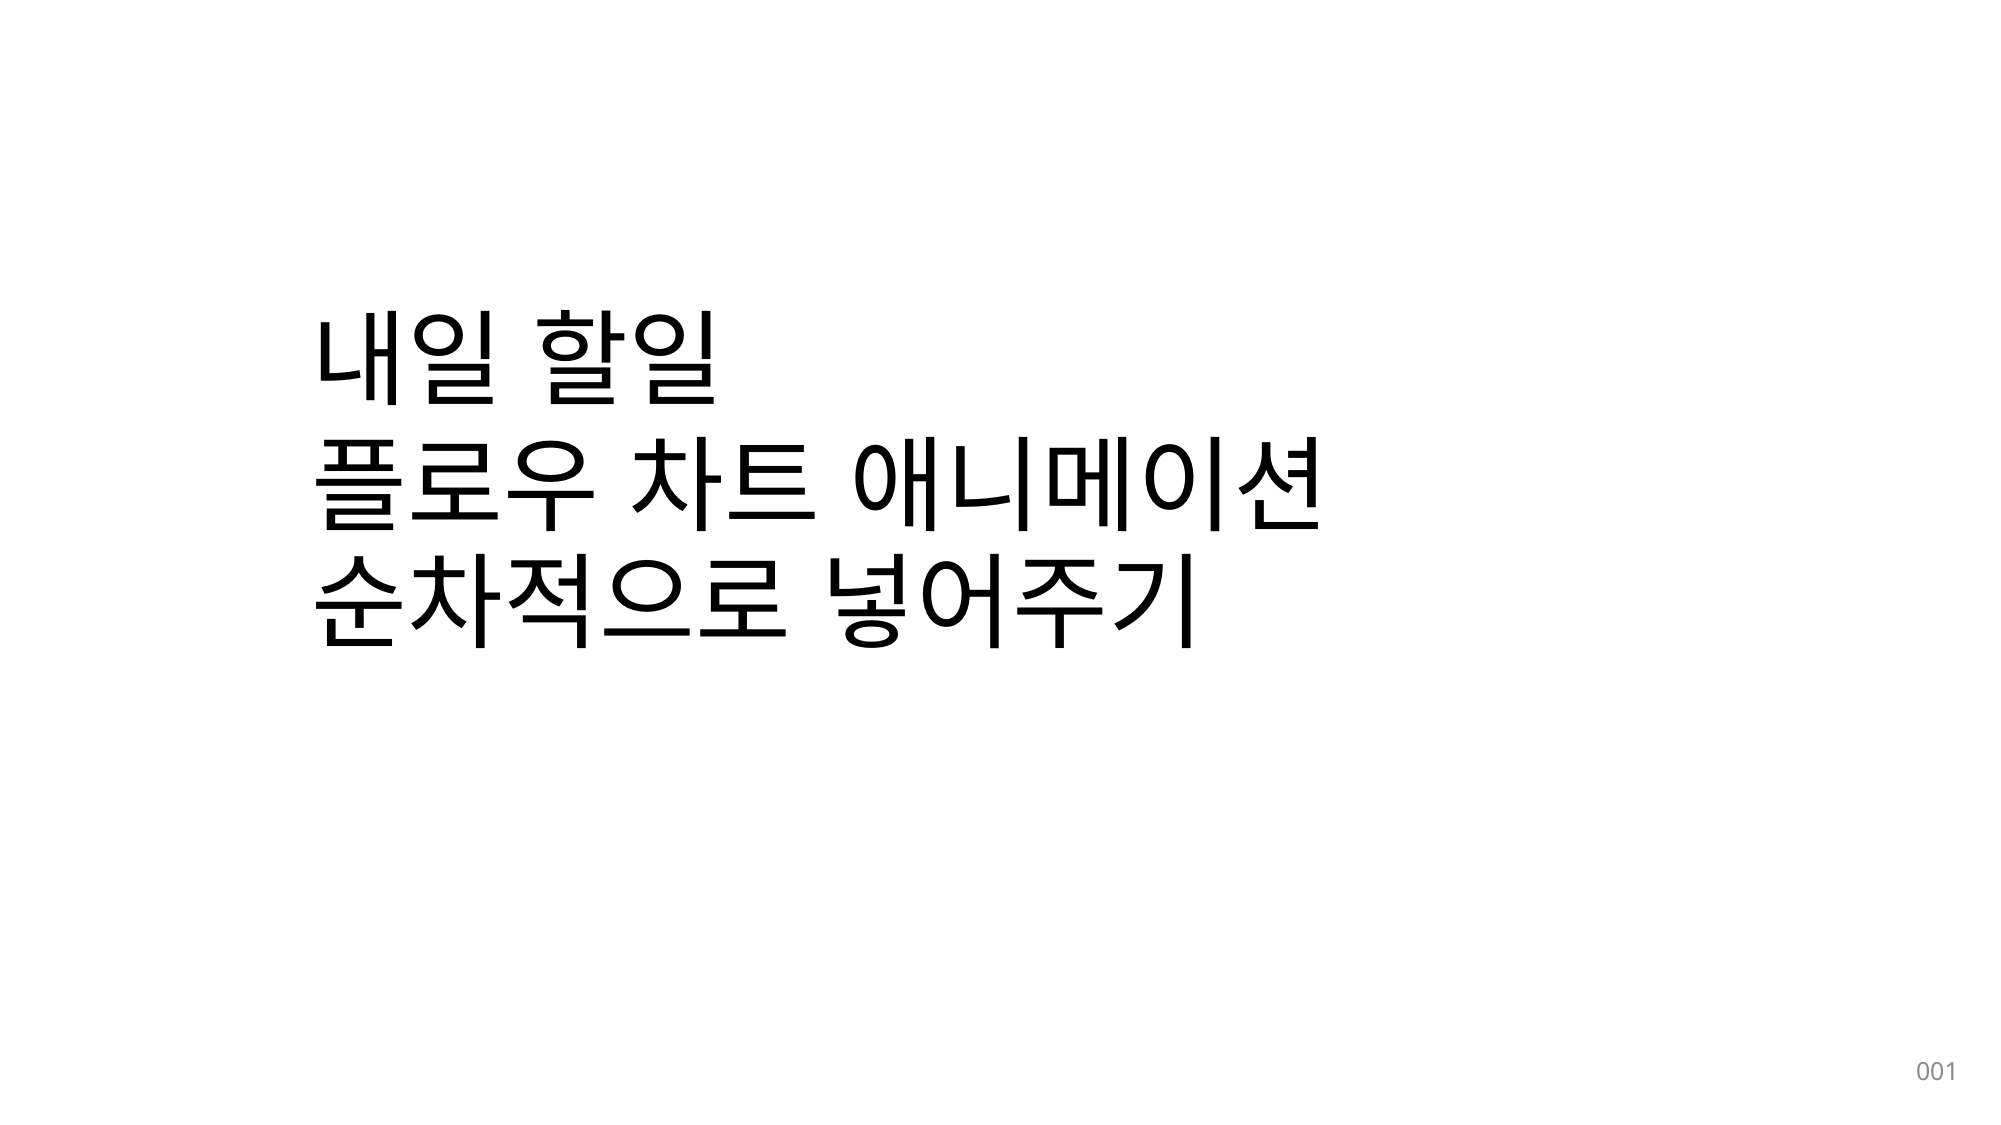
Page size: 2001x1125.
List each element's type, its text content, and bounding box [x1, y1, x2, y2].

text_box 순차적으로 넣어주기 [311, 615, 1675, 662]
slide_number 001 [1523, 1042, 1974, 1103]
text_box 내일 할일 [311, 372, 1675, 419]
text_box 플로우 차트 애니메이션 [311, 498, 1675, 545]
